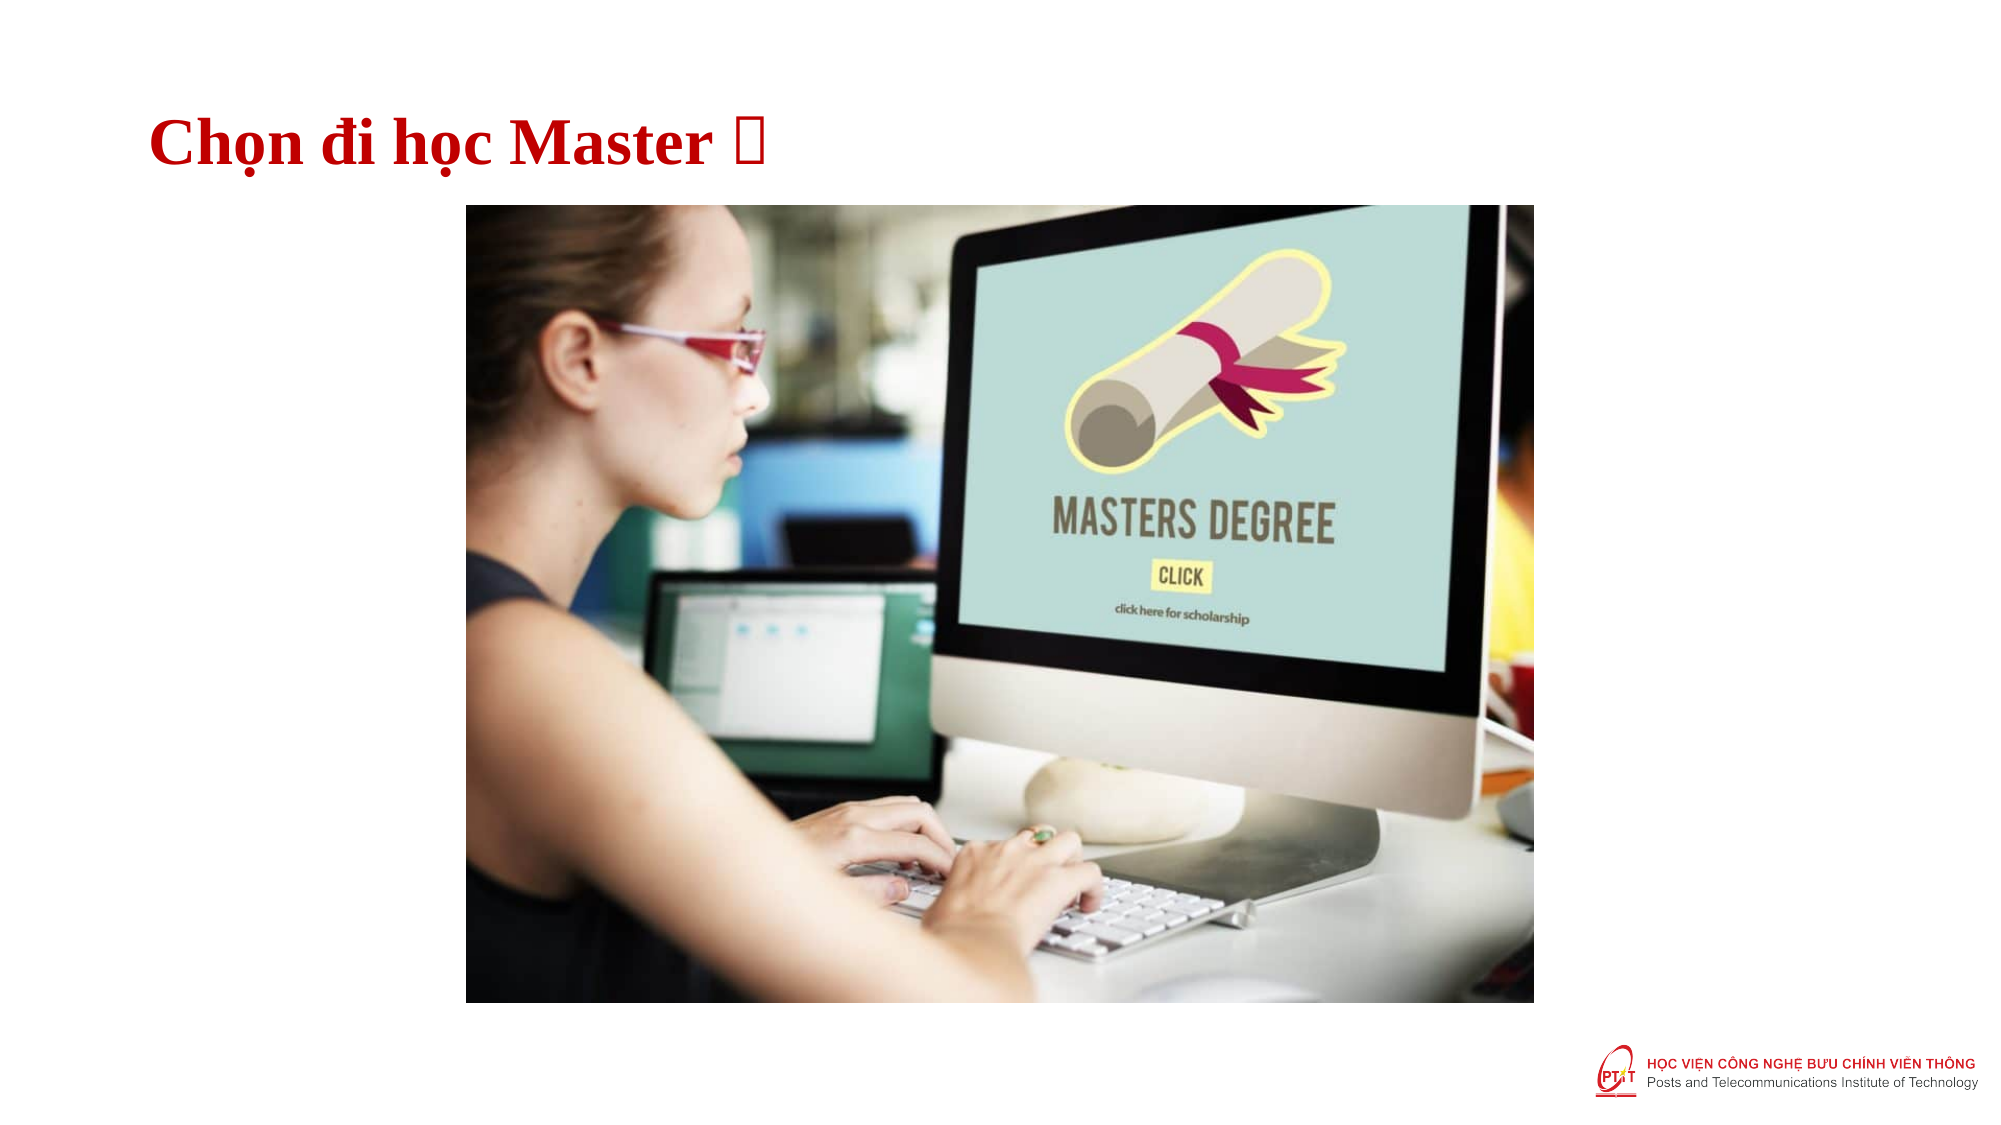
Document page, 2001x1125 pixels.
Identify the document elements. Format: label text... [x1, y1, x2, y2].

picture [465, 205, 1535, 1003]
picture [1578, 1023, 2000, 1125]
title Chọn đi học Master  [133, 101, 1832, 185]
